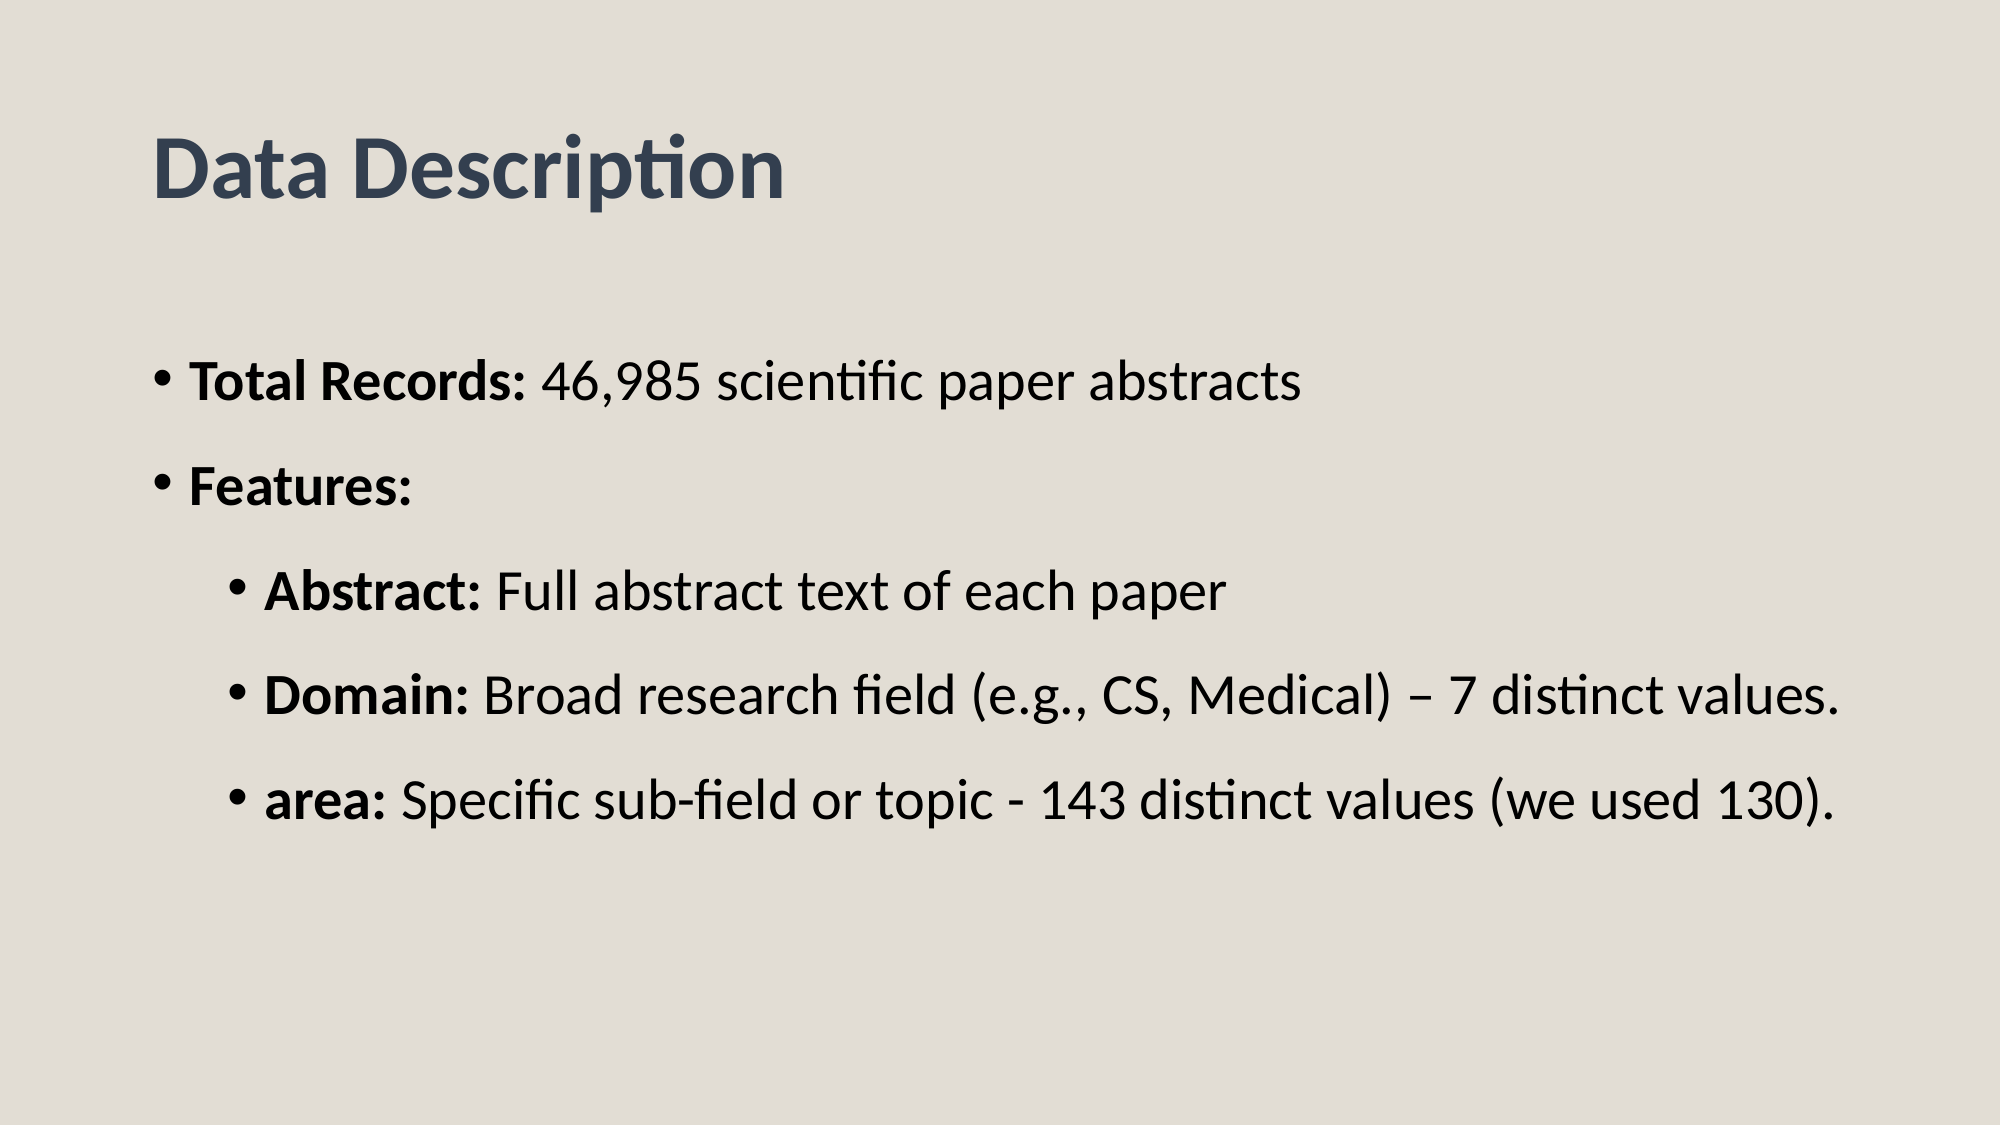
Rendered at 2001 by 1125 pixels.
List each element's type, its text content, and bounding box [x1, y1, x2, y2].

title Data Description [137, 59, 1863, 278]
list Total Records: 46,985 scientific paper abstracts Features: Abstract: Full abstract text of each paper Domain: Broad research field (e.g., CS, Medical) – 7 distinct values. area: Specific sub-field or topic - 143 distinct values (we used 130). [137, 299, 1863, 1014]
